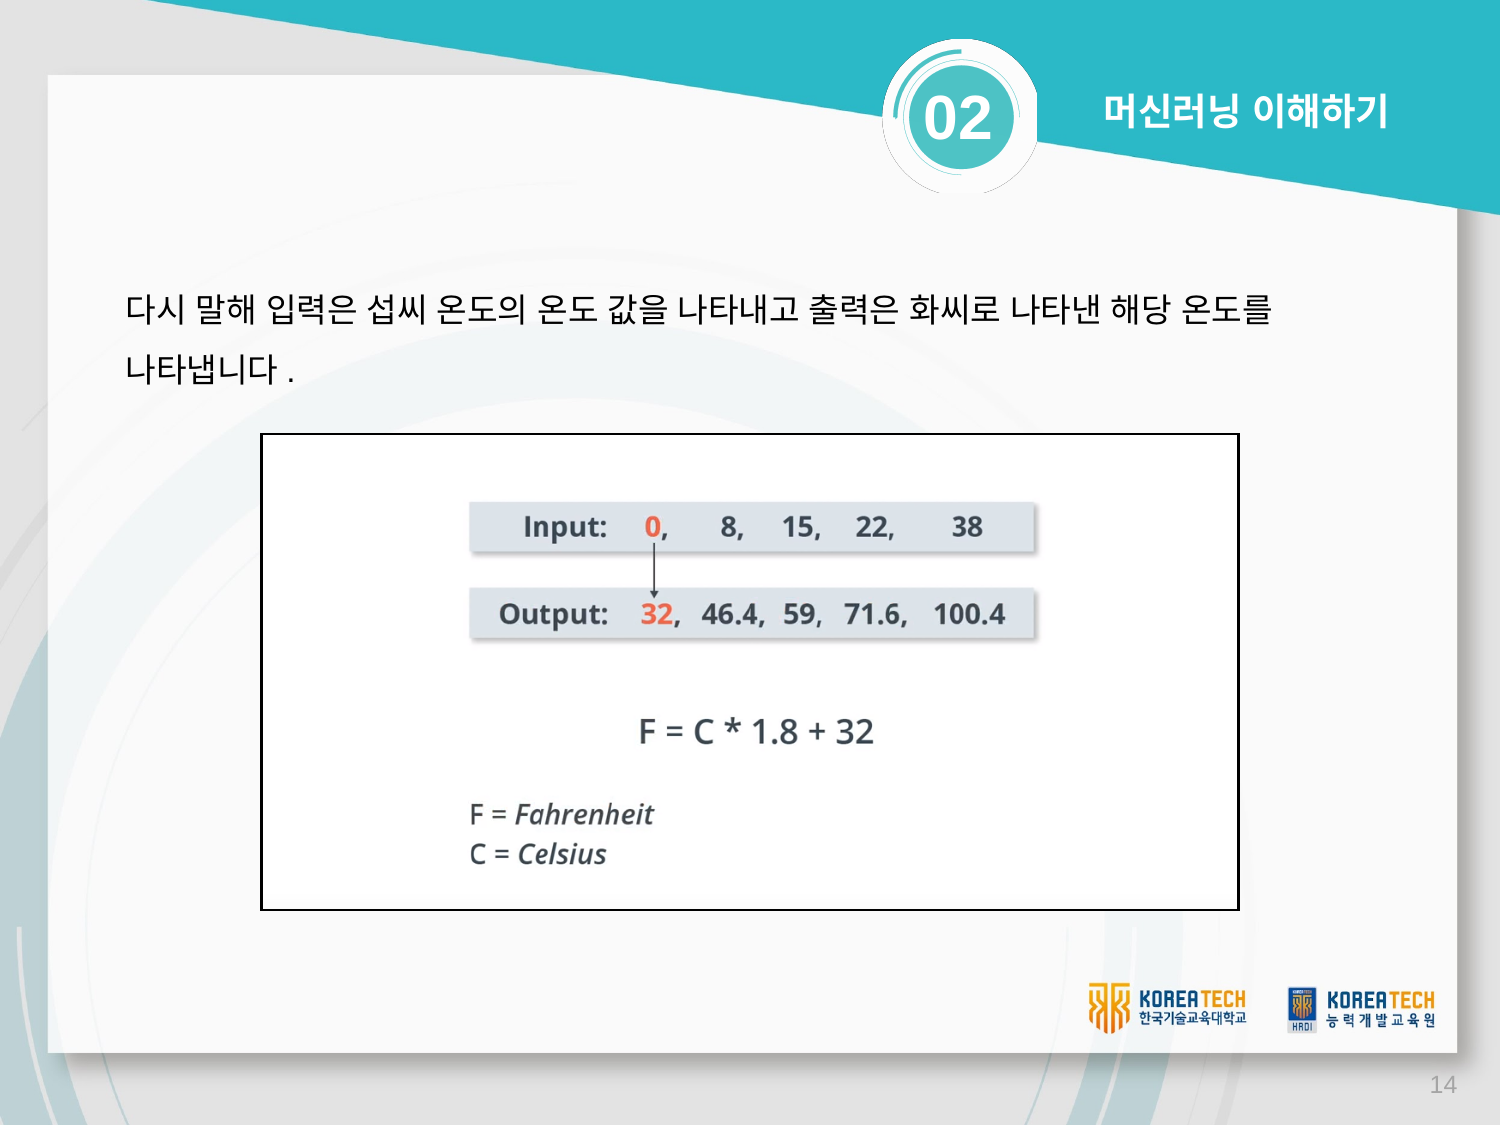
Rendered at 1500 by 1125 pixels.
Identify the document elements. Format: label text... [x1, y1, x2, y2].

text_box 머신러닝 이해하기 [1053, 80, 1441, 172]
text_box 다시 말해 입력은 섭씨 온도의 온도 값을 나타내고 출력은 화씨로 나타낸 해당 온도를 나타냅니다. [110, 261, 1401, 869]
picture [0, 0, 1500, 1125]
slide_number 14 [1225, 1053, 1473, 1114]
